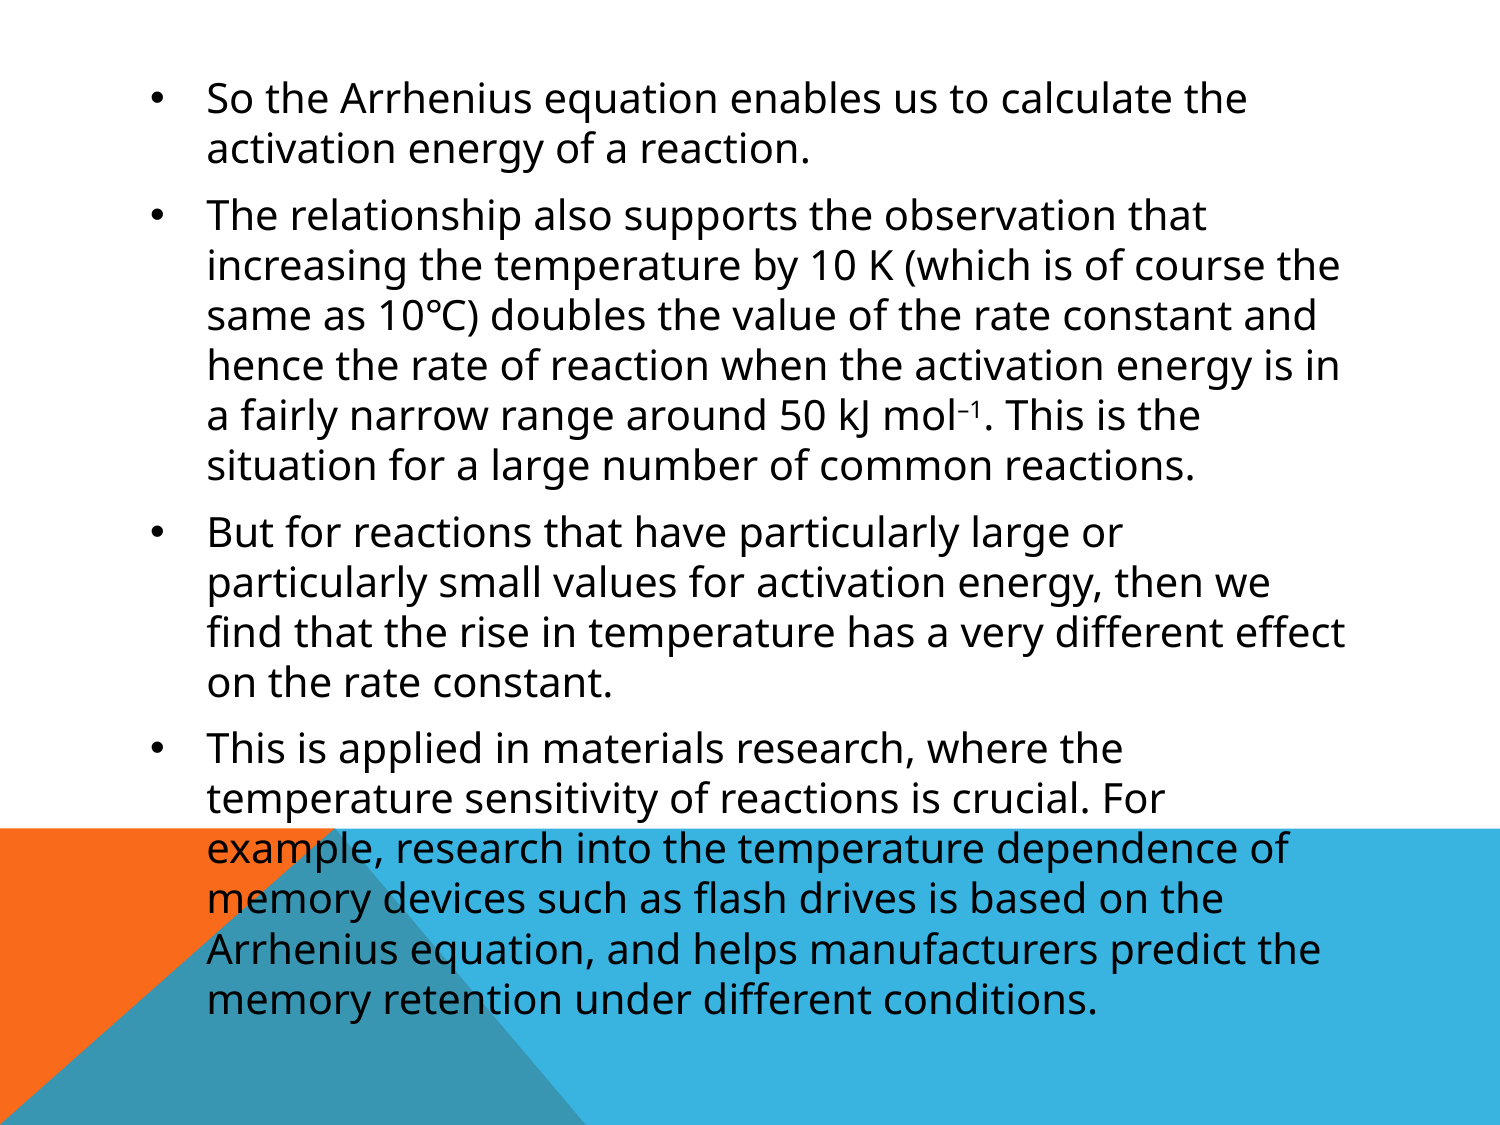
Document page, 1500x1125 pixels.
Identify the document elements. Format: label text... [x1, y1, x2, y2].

list So the Arrhenius equation enables us to calculate the activation energy of a reaction. The relationship also supports the observation that increasing the temperature by 10 K (which is of course the same as 10℃) doubles the value of the rate constant and hence the rate of reaction when the activation energy is in a fairly narrow range around 50 kJ mol–1. This is the situation for a large number of common reactions. But for reactions that have particularly large or particularly small values for activation energy, then we find that the rise in temperature has a very different effect on the rate constant. This is applied in materials research, where the temperature sensitivity of reactions is crucial. For example, research into the temperature dependence of memory devices such as flash drives is based on the Arrhenius equation, and helps manufacturers predict the memory retention under different conditions. [135, 64, 1369, 1073]
